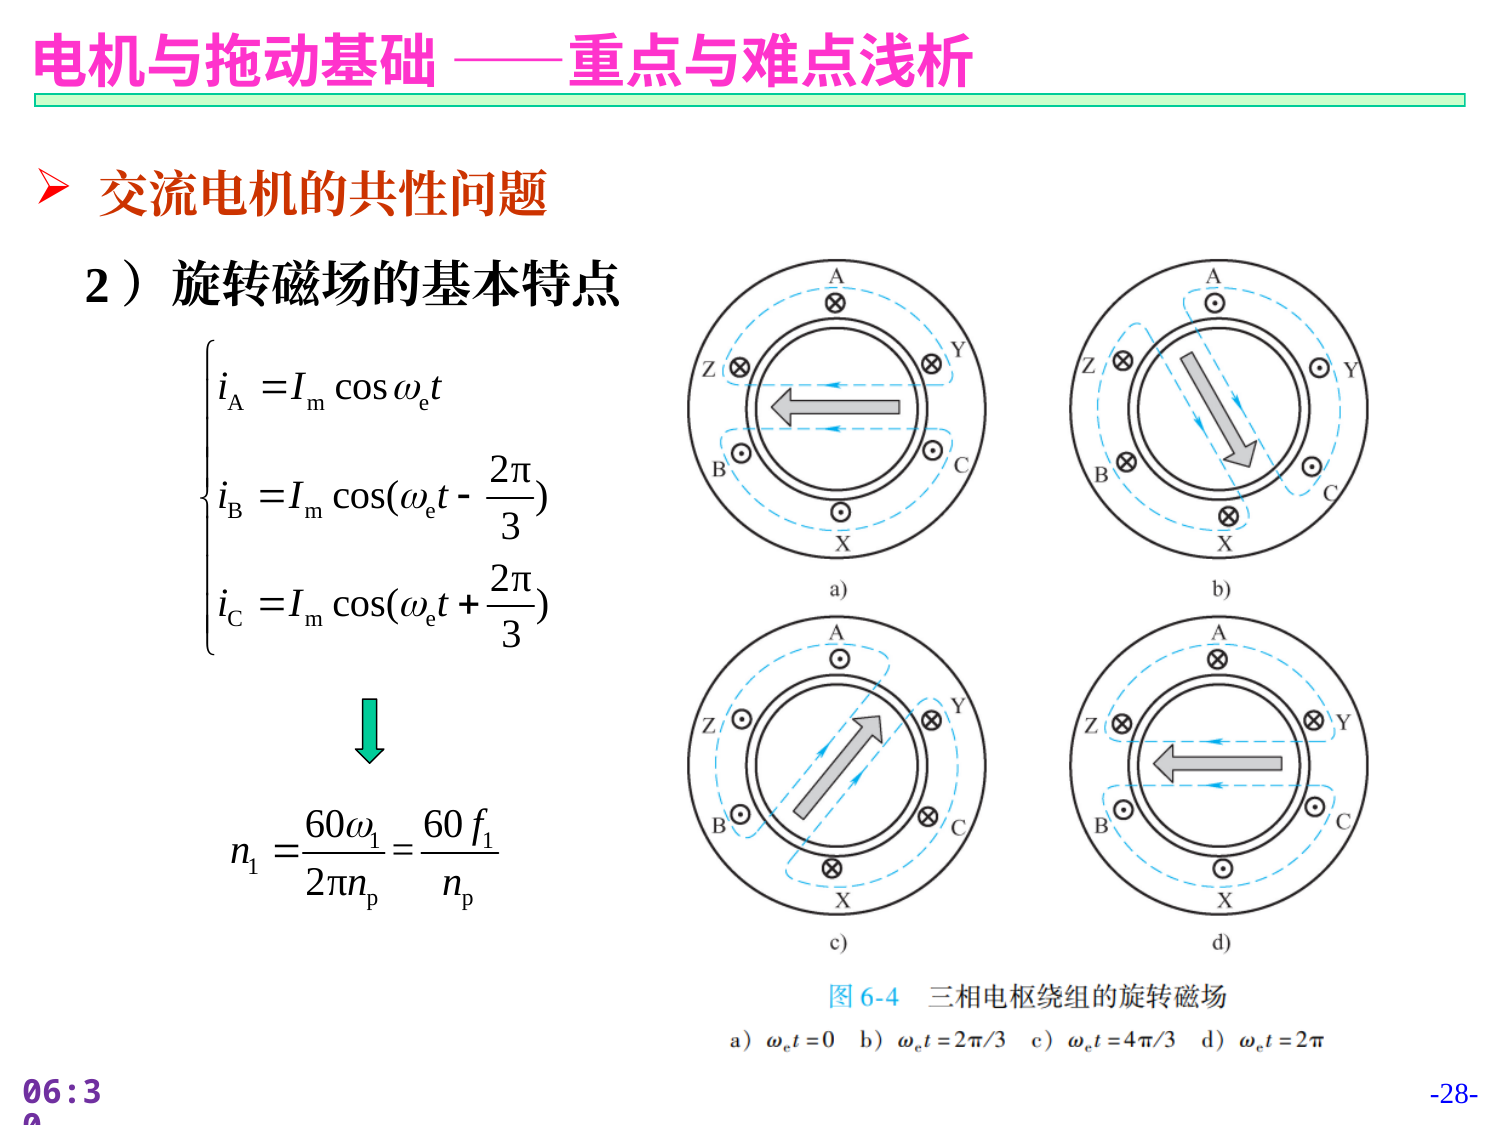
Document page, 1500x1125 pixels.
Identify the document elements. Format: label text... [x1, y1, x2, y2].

picture [640, 247, 1399, 1064]
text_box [191, 333, 557, 662]
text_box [223, 798, 507, 918]
slide_number -28- [1181, 1066, 1495, 1125]
text_box 交流电机的共性问题 2）旋转磁场的基本特点 [19, 125, 1483, 321]
text_box [355, 699, 384, 764]
